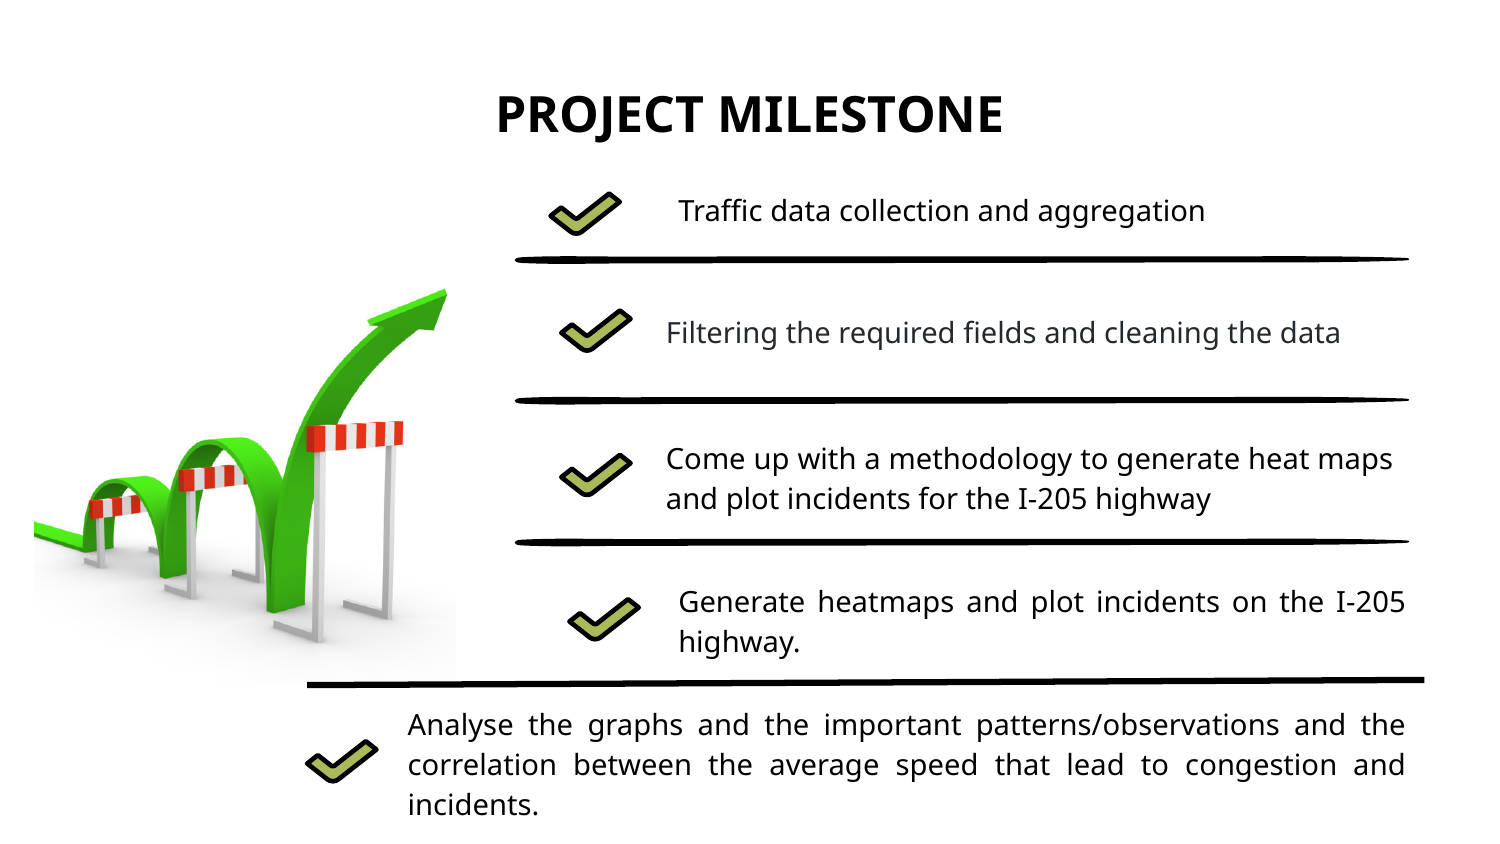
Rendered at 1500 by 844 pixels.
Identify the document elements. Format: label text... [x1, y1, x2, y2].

text_box [307, 741, 377, 782]
text_box Analyse the graphs and the important patterns/observations and the correlation between the average speed that lead to congestion and incidents. [392, 728, 1422, 795]
text_box Traffic data collection and aggregation [663, 201, 1357, 242]
text_box [550, 193, 620, 234]
title PROJECT MILESTONE [75, 67, 1425, 133]
text_box Generate heatmaps and plot incidents on the I-205 highway. [663, 584, 1422, 652]
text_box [514, 255, 1410, 548]
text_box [306, 679, 1425, 686]
picture [34, 264, 456, 686]
text_box [569, 599, 639, 640]
